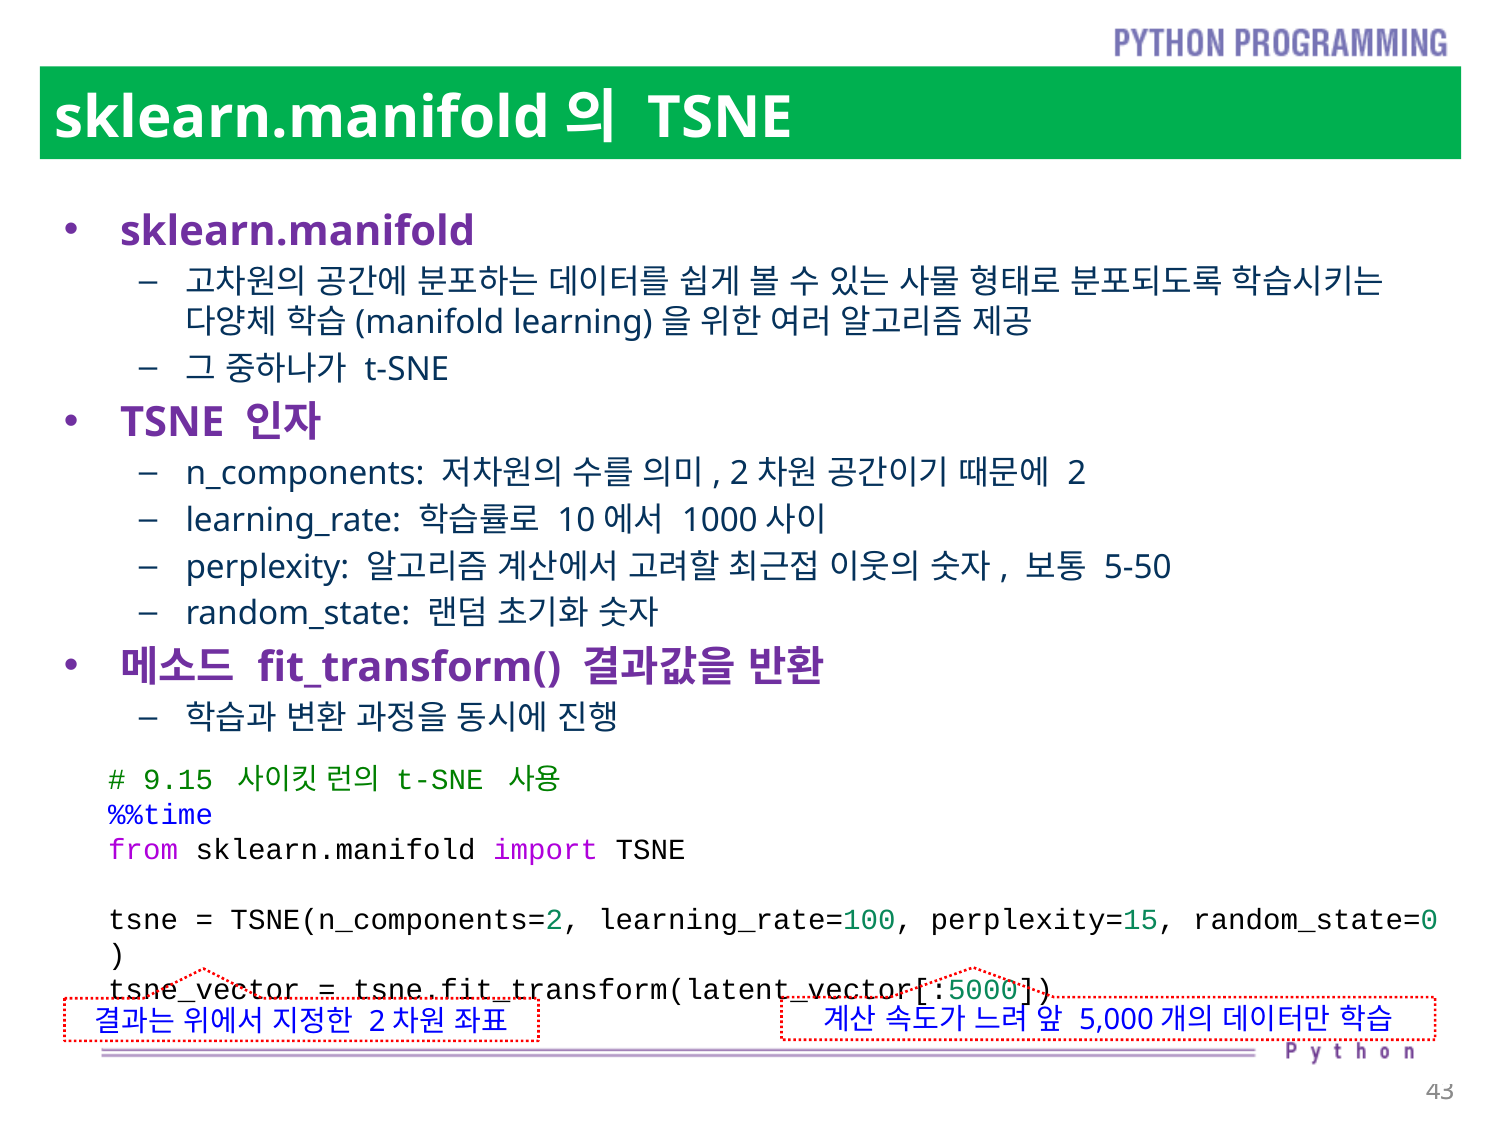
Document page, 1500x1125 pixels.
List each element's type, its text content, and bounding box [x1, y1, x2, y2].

title sklearn.manifold의 TSNE [39, 76, 1444, 152]
slide_number 43 [1119, 1071, 1470, 1112]
picture [1106, 13, 1462, 66]
picture [18, 1020, 1483, 1084]
text_box 계산 속도가 느려 앞 5,000개의 데이터만 학습 [779, 965, 1438, 1042]
text_box # 9.15 사이킷 런의 t-SNE 사용 %%time from sklearn.manifold import TSNE tsne = TSNE(n_components=2, learning_rate=100, perplexity=15, random_state=0) tsne_vector = tsne.fit_transform(latent_vector[:5000]) [93, 753, 1470, 1013]
list sklearn.manifold 고차원의 공간에 분포하는 데이터를 쉽게 볼 수 있는 사물 형태로 분포되도록 학습시키는 다양체 학습(manifold learning)을 위한 여러 알고리즘 제공 그 중하나가 t-SNE TSNE 인자 n_components: 저차원의 수를 의미, 2차원 공간이기 때문에 2 learning_rate: 학습률로 10에서 1000사이 perplexity: 알고리즘 계산에서 고려할 최근접 이웃의 숫자, 보통 5-50 random_state: 랜덤 초기화 숫자 메소드 fit_transform() 결과값을 반환 학습과 변환 과정을 동시에 진행 [48, 195, 1461, 1041]
text_box 결과는 위에서 지정한 2차원 좌표 [62, 966, 541, 1043]
